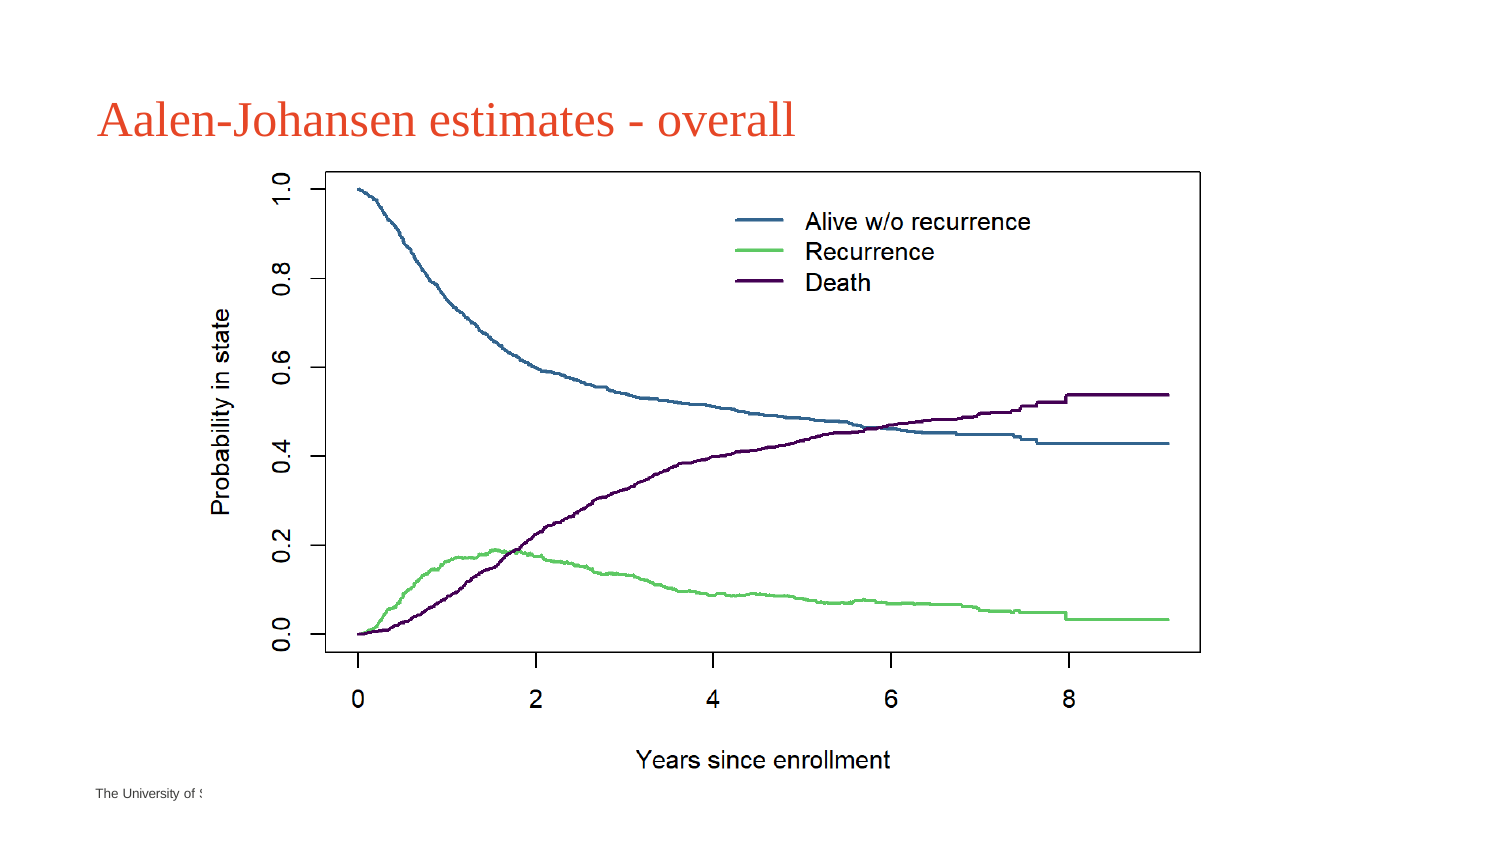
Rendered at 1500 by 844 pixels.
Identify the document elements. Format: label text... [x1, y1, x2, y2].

title Aalen-Johansen estimates - overall [94, 84, 1406, 228]
picture [201, 149, 1264, 807]
